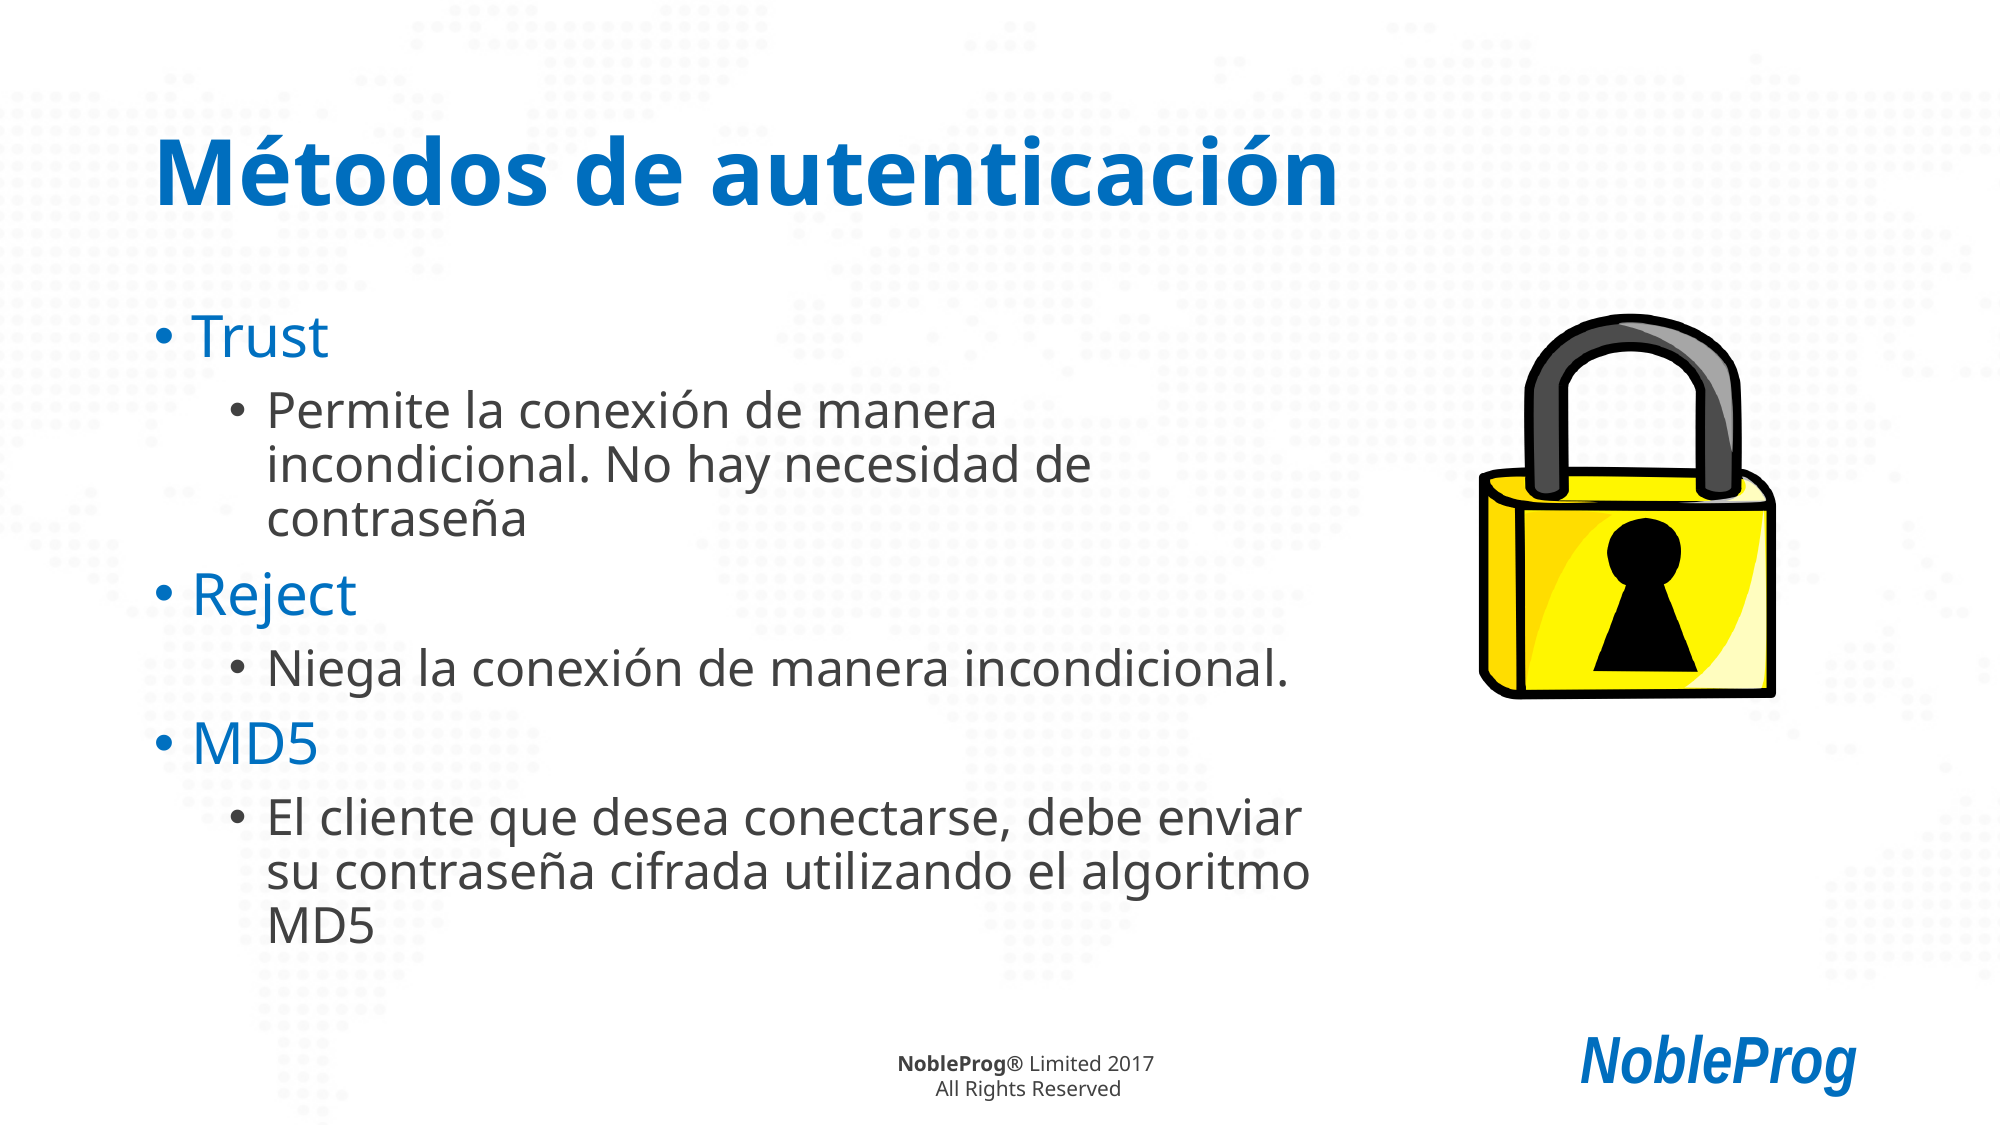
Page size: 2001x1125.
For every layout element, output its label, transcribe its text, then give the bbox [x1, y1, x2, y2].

picture [1383, 277, 1864, 758]
title Métodos de autenticación [137, 59, 1863, 278]
list Trust Permite la conexión de manera incondicional. No hay necesidad de contraseña Reject Niega la conexión de manera incondicional. MD5 El cliente que desea conectarse, debe enviar su contraseña cifrada utilizando el algoritmo MD5 [138, 299, 1348, 1014]
